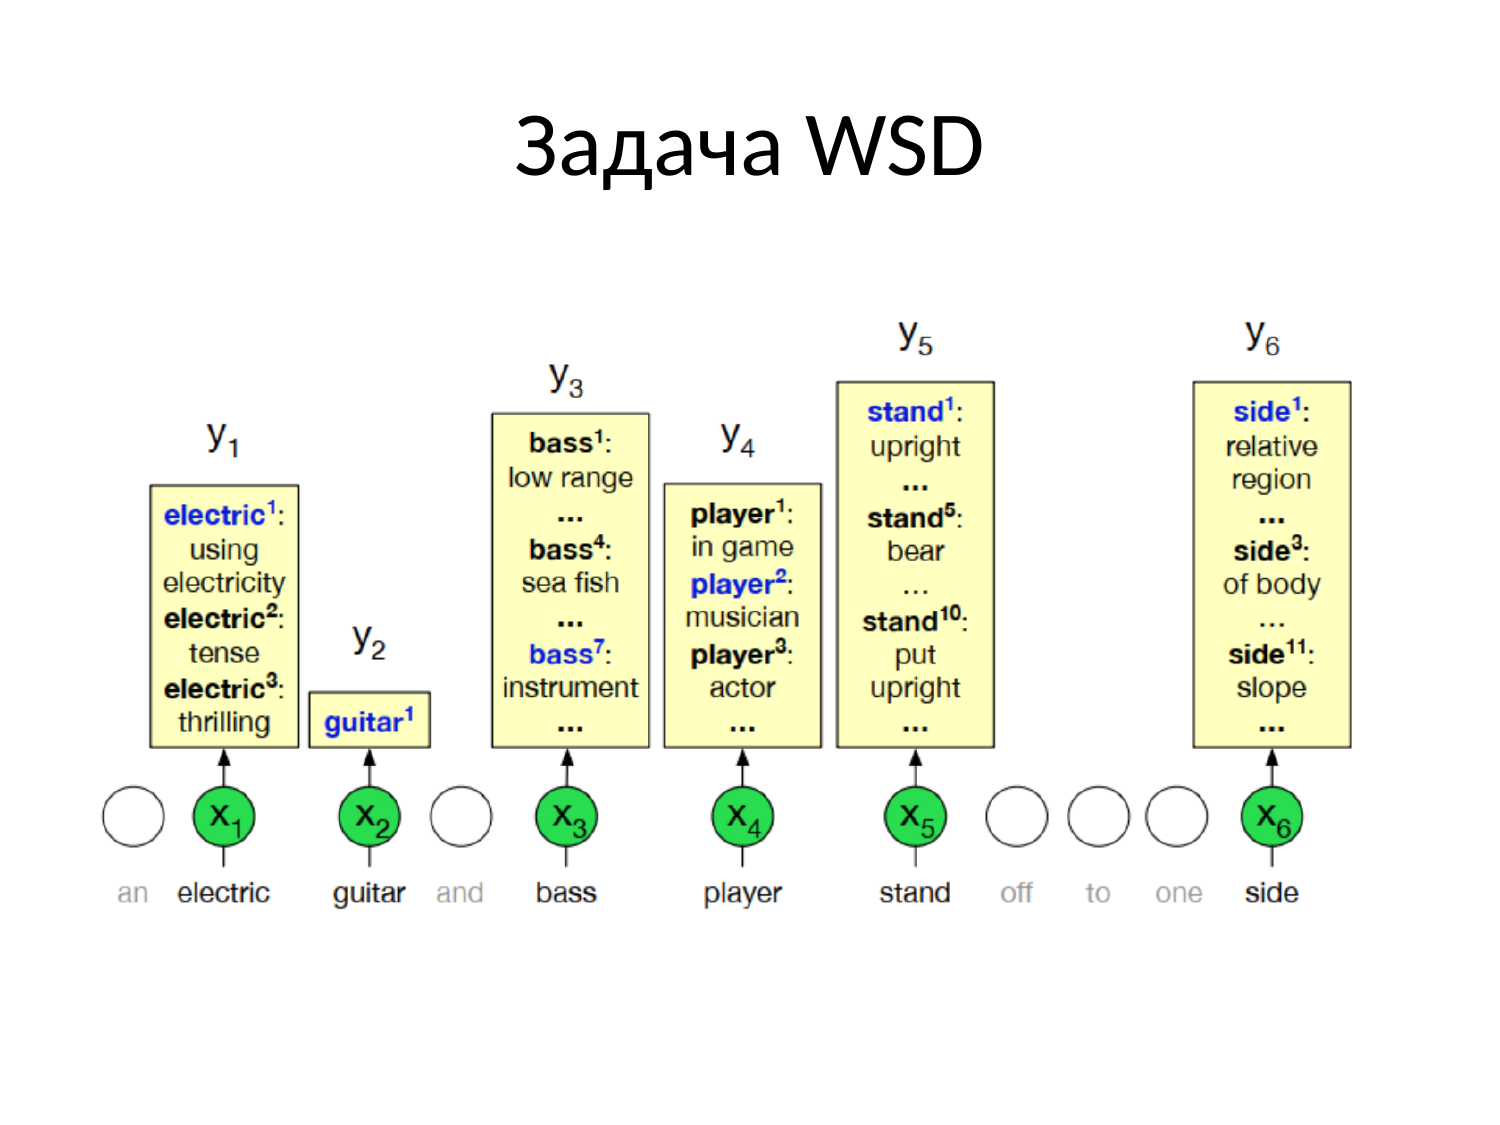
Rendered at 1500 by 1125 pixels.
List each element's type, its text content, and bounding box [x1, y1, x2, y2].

title Задача WSD [75, 45, 1425, 233]
picture [88, 278, 1361, 928]
